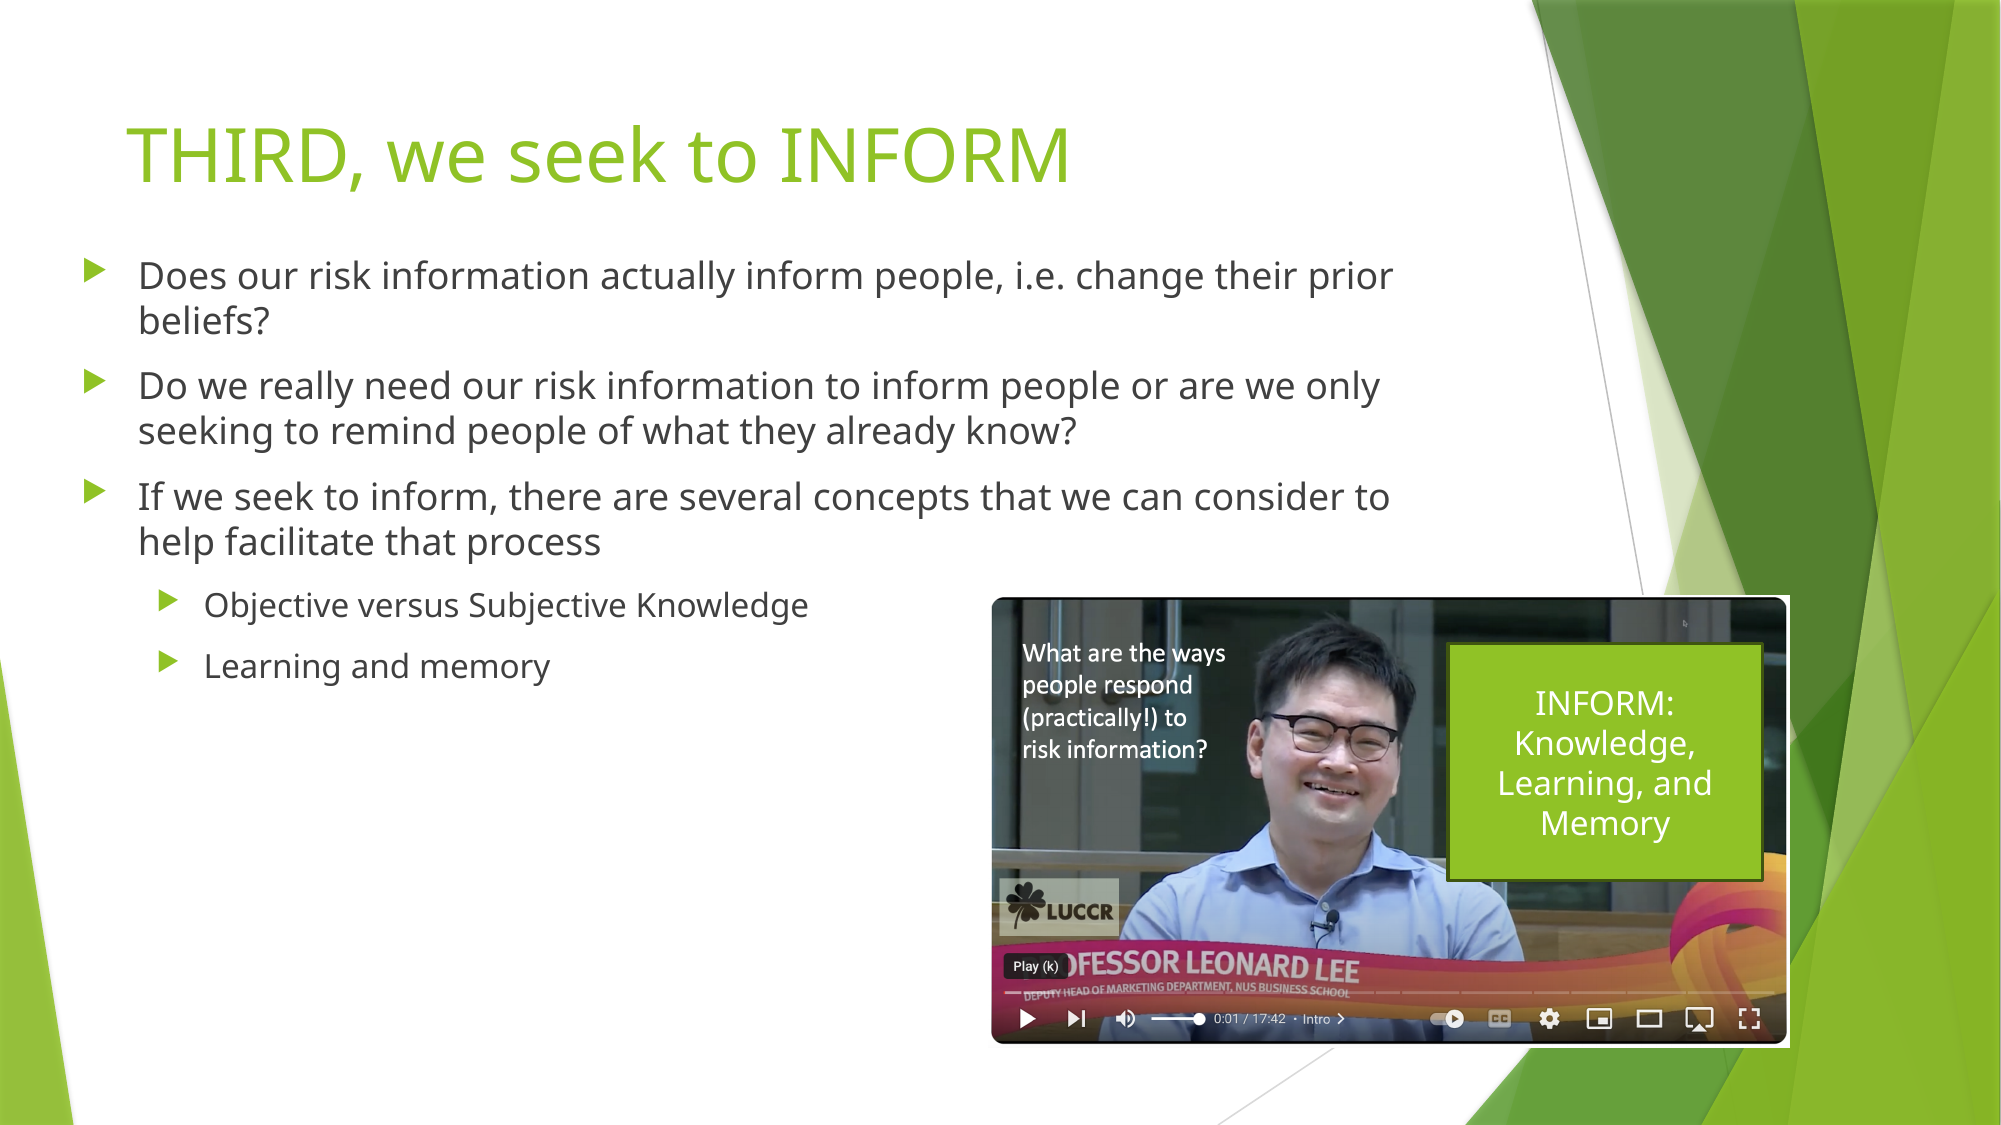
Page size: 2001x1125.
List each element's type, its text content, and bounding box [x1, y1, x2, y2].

list Does our risk information actually inform people, i.e. change their prior beliefs? Do we really need our risk information to inform people or are we only seeking to remind people of what they already know? If we seek to inform, there are several concepts that we can consider to help facilitate that process Objective versus Subjective Knowledge Learning and memory [66, 244, 1477, 881]
title THIRD, we seek to INFORM [111, 99, 1522, 317]
picture [988, 594, 1791, 1049]
